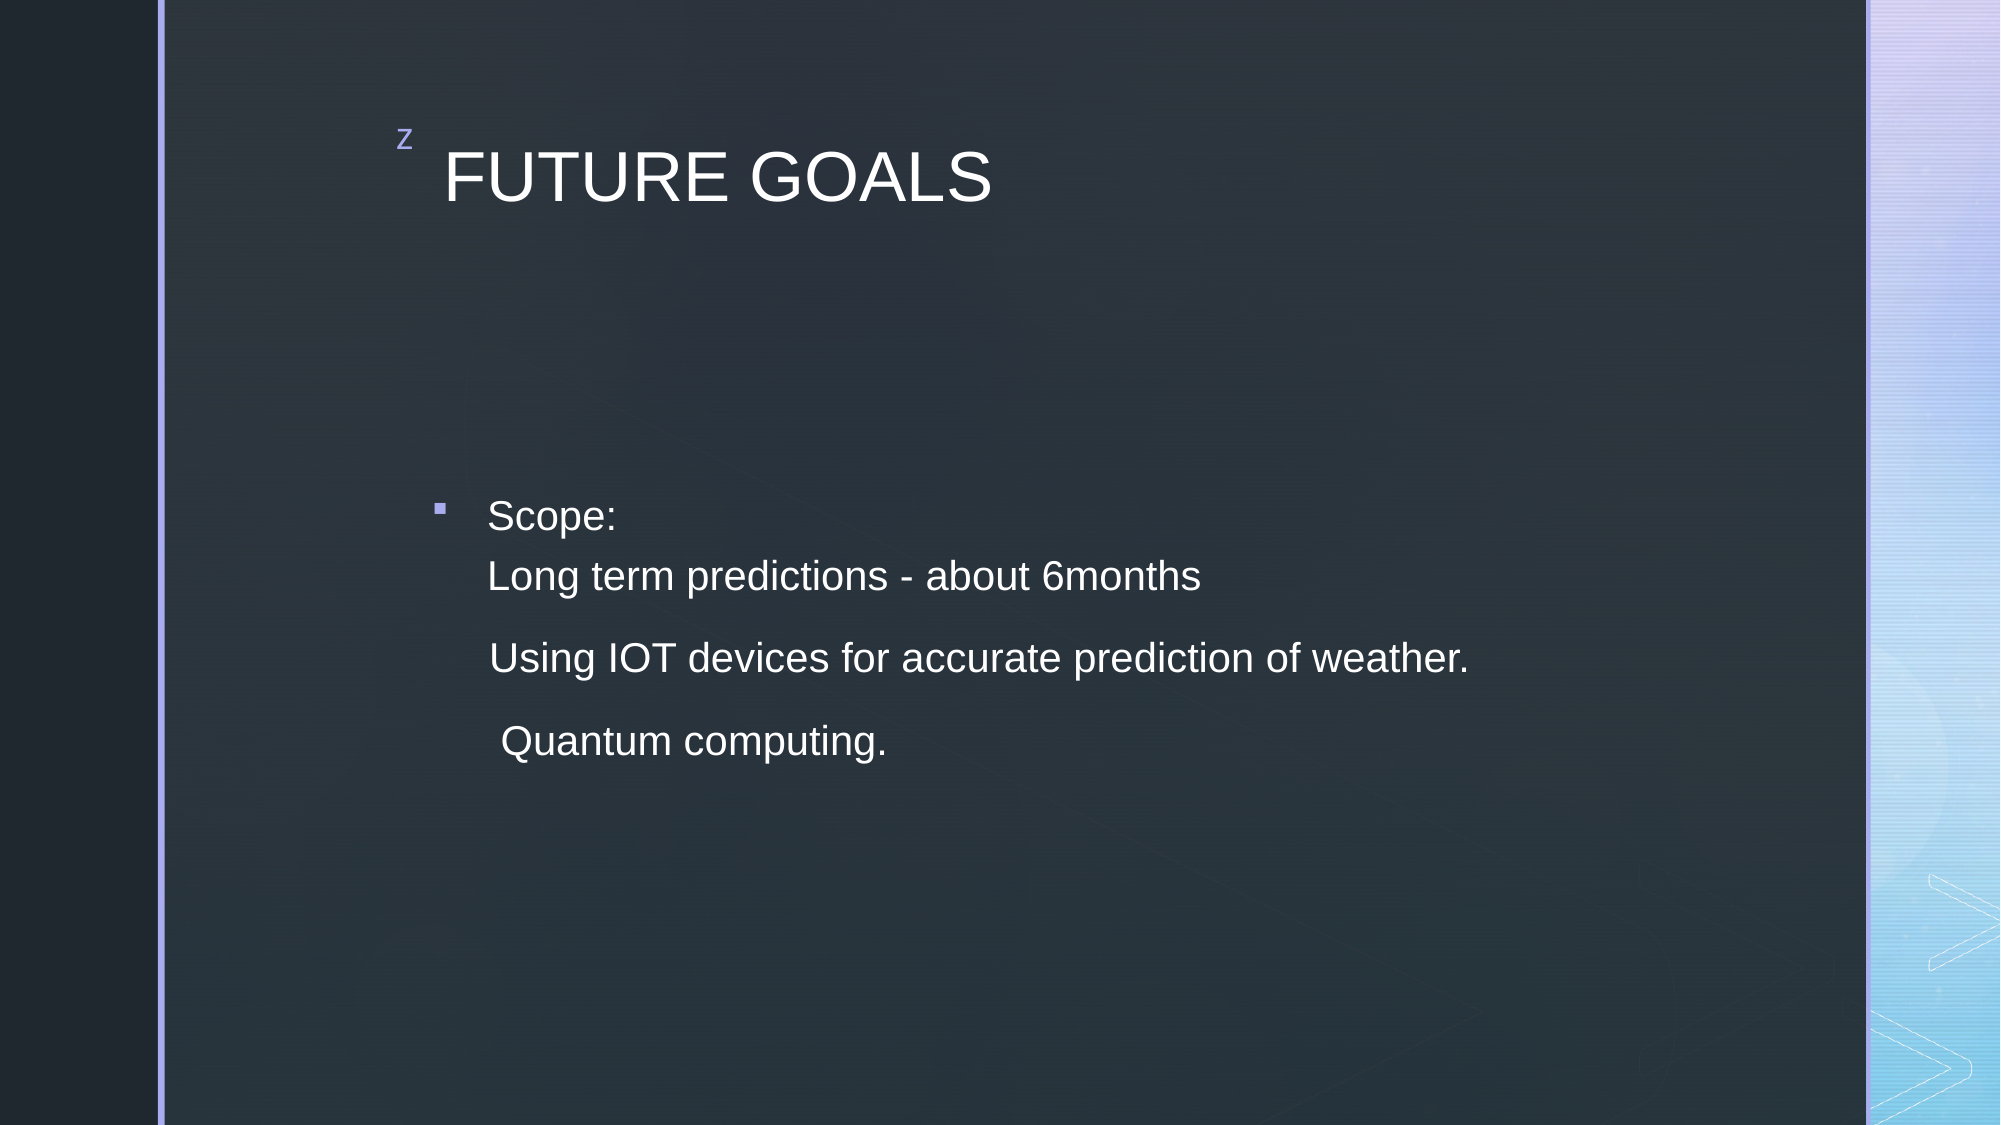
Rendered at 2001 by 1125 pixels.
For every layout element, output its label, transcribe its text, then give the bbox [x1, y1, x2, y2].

picture [1871, 0, 2001, 1125]
title FUTURE GOALS [428, 132, 1734, 310]
list Scope: Long term predictions - about 6months Using IOT devices for accurate prediction of weather. Quantum computing. [415, 333, 1734, 993]
